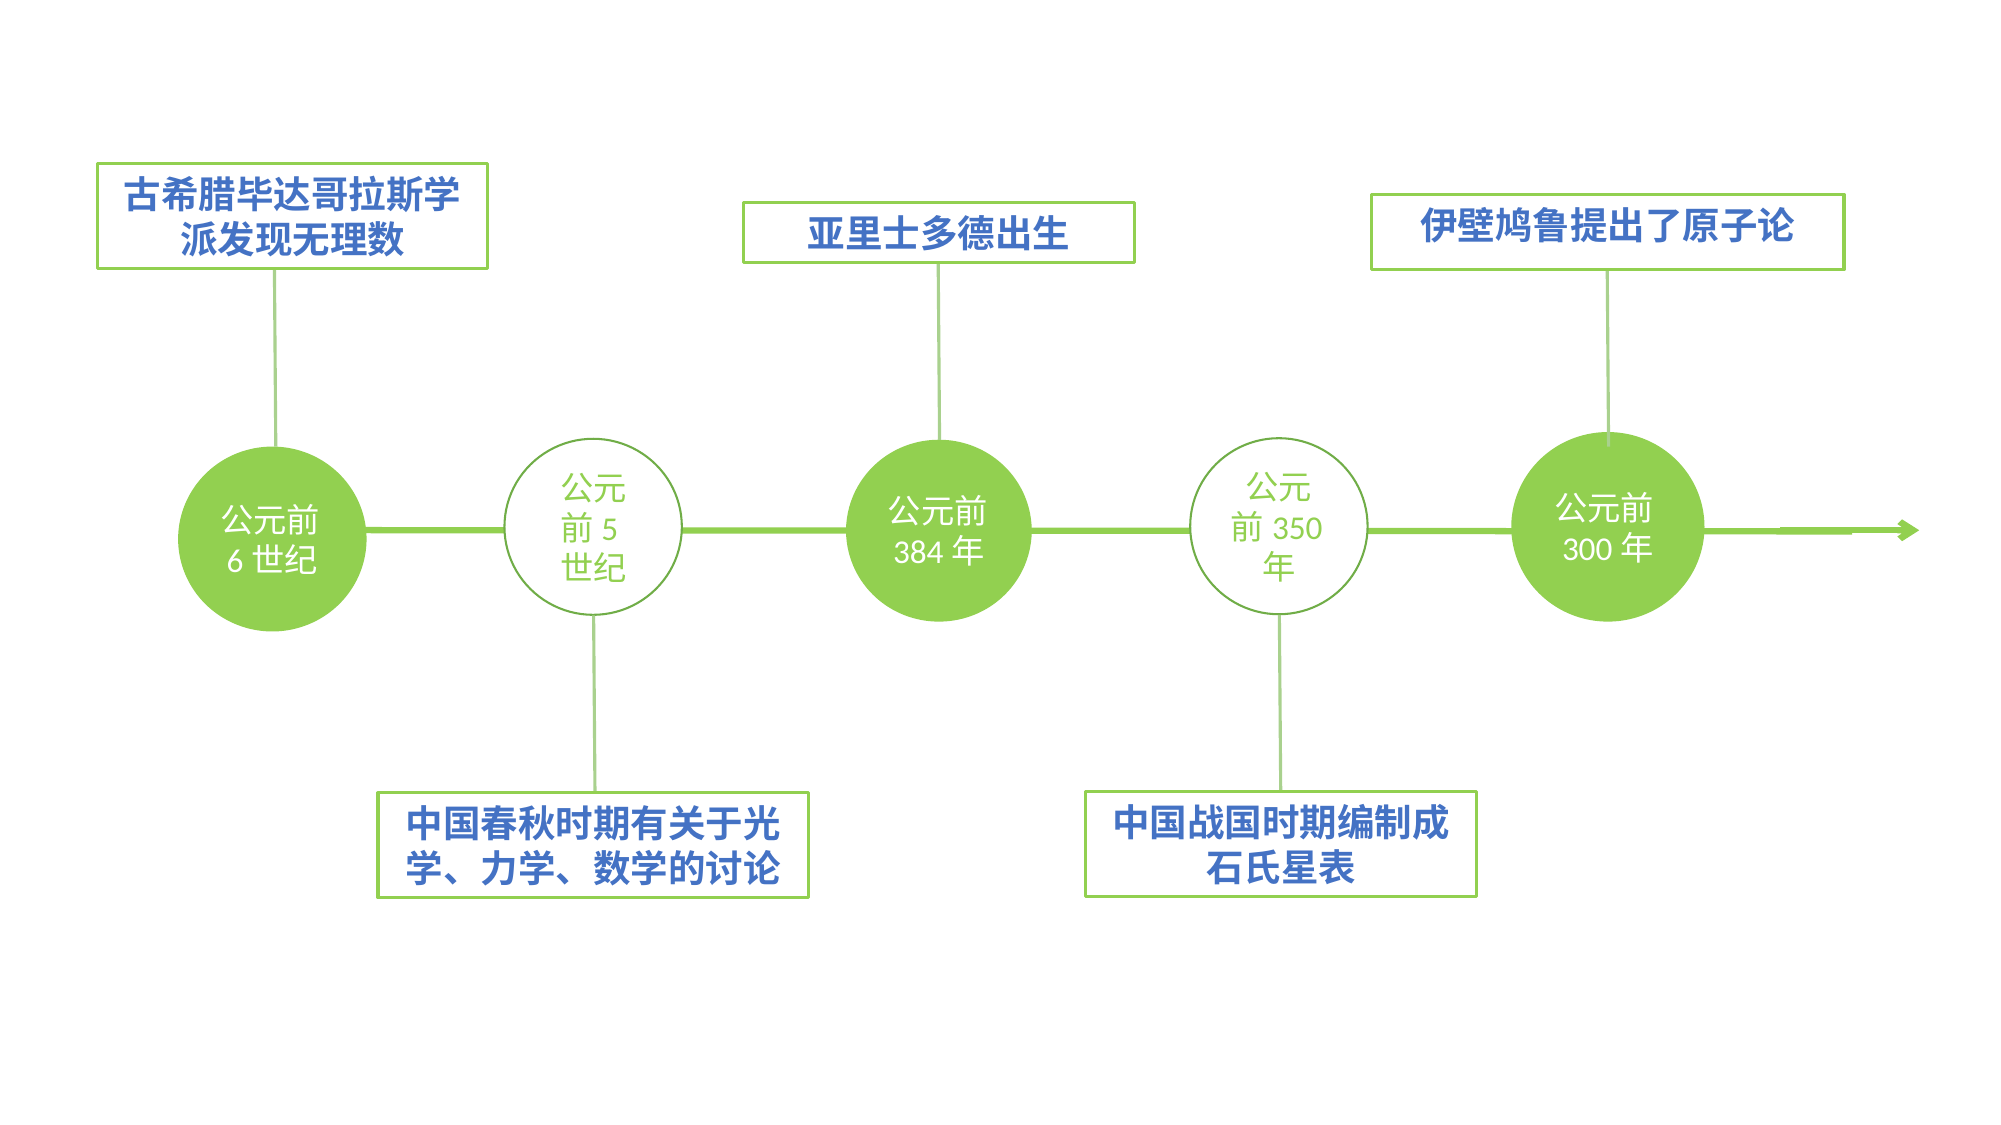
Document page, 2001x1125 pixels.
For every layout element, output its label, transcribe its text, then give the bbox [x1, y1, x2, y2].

text_box 中国春秋时期有关于光学、力学、数学的讨论 [377, 793, 809, 898]
text_box 伊壁鸠鲁提出了原子论 [1371, 194, 1845, 262]
text_box 古希腊毕达哥拉斯学派发现无理数 [97, 163, 488, 269]
text_box 亚里士多德出生 [743, 202, 1135, 262]
text_box 中国战国时期编制成石氏星表 [1085, 793, 1477, 897]
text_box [178, 262, 1853, 793]
